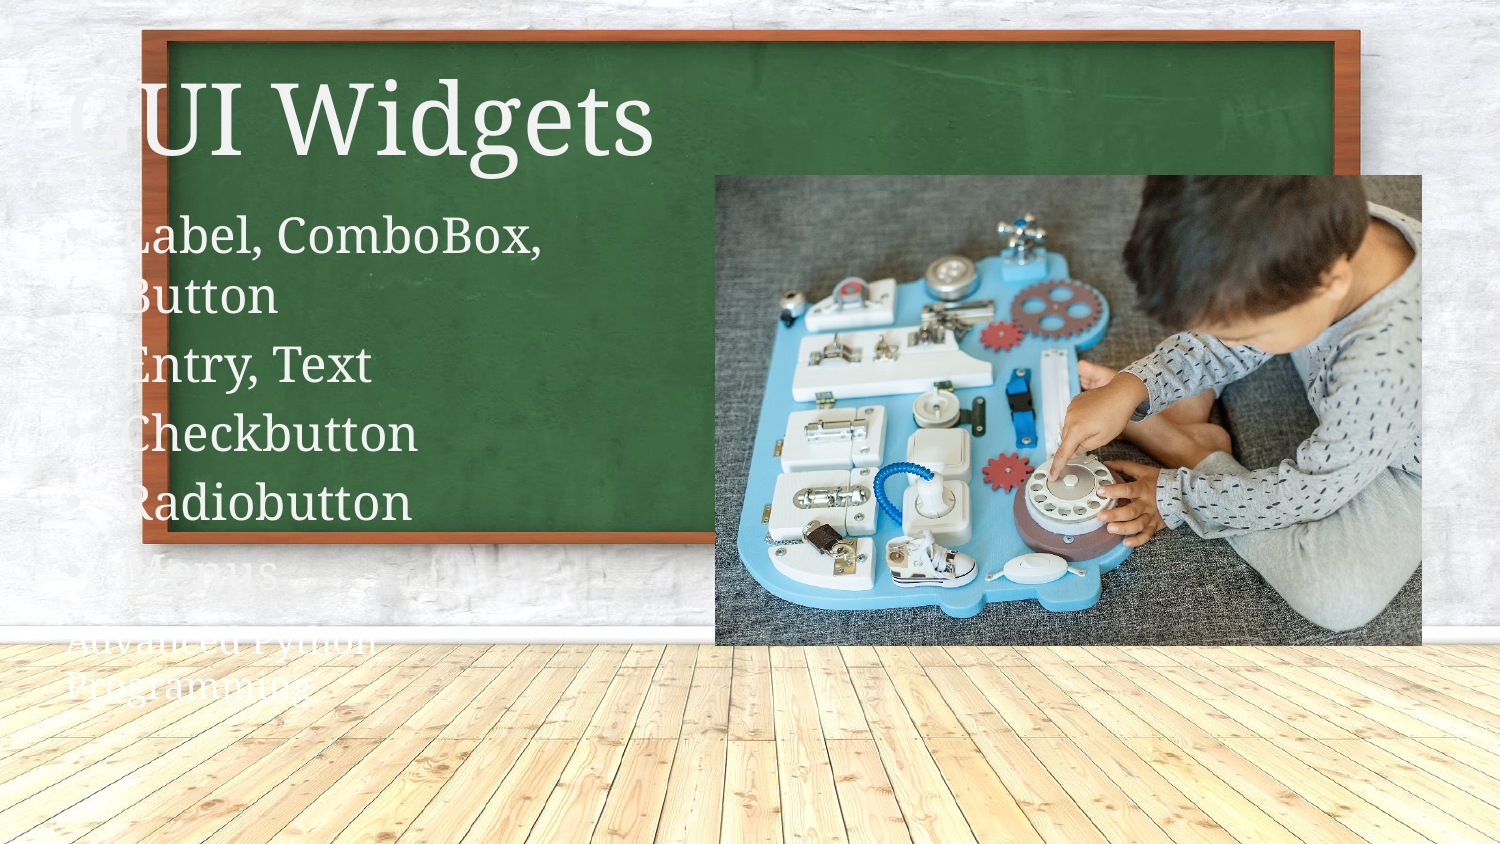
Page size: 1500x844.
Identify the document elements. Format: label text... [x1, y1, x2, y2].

picture [0, 0, 1500, 844]
list Label, ComboBox, Button Entry, Text Checkbutton Radiobutton Menus [50, 196, 710, 610]
title GUI Widgets [50, 33, 1450, 197]
